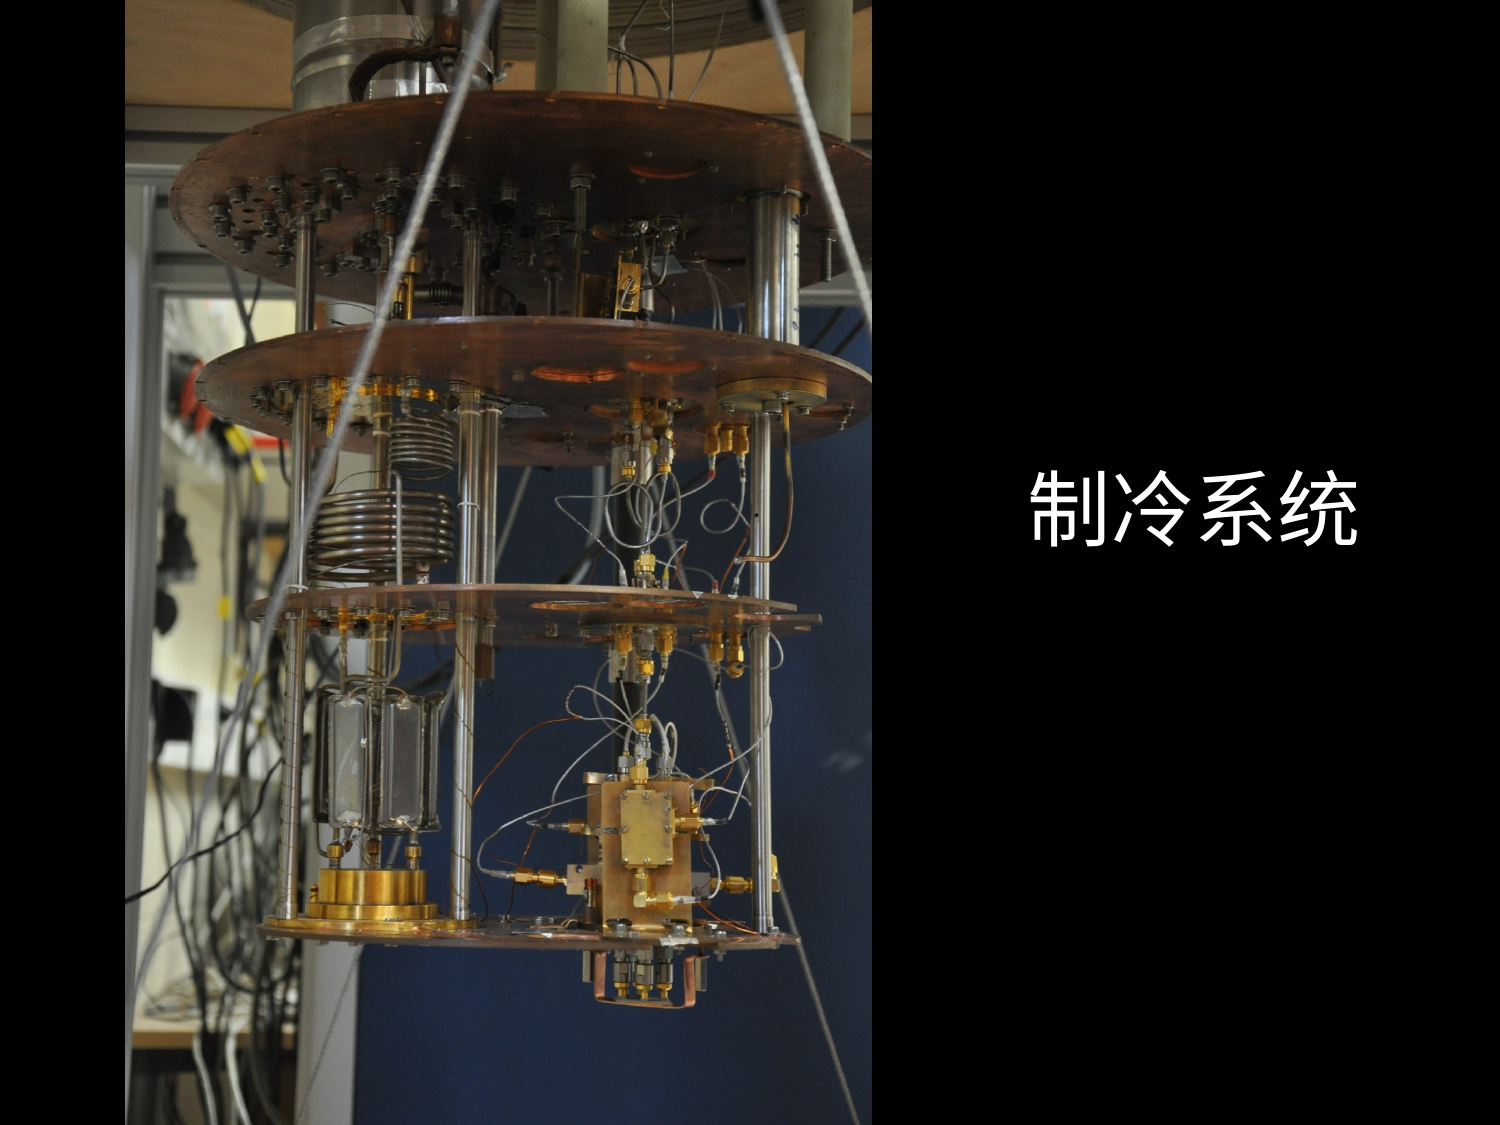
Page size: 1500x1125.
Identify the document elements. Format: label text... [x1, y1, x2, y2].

text_box 制冷系统 [1012, 450, 1376, 565]
picture [124, 0, 872, 1125]
